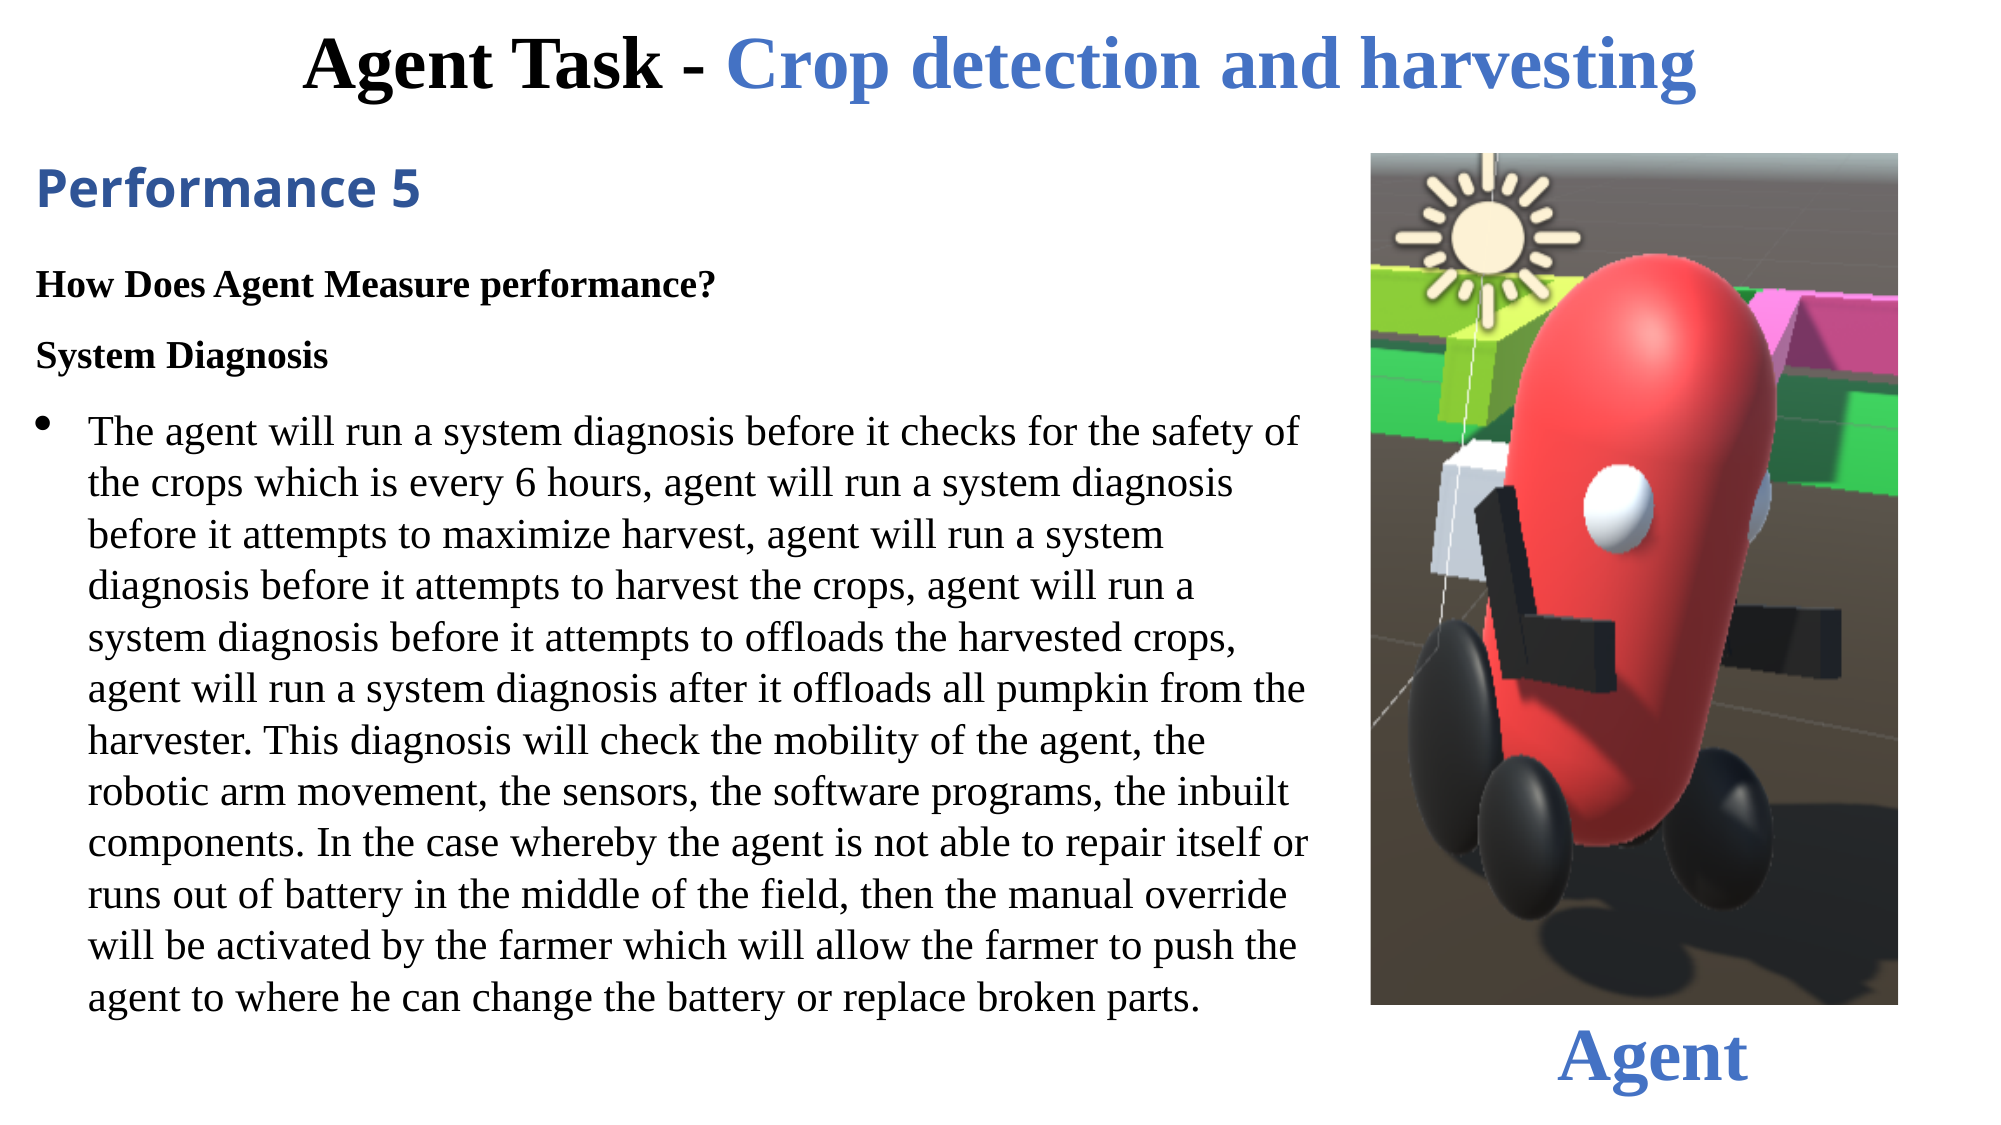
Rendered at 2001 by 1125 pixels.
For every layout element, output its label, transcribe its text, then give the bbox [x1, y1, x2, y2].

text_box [1370, 153, 1899, 1118]
title Agent Task - Crop detection and harvesting [137, 3, 1863, 126]
list Performance 5 How Does Agent Measure performance? System Diagnosis The agent will run a system diagnosis before it checks for the safety of the crops which is every 6 hours, agent will run a system diagnosis before it attempts to maximize harvest, agent will run a system diagnosis before it attempts to harvest the crops, agent will run a system diagnosis before it attempts to offloads the harvested crops, agent will run a system diagnosis after it offloads all pumpkin from the harvester. This diagnosis will check the mobility of the agent, the robotic arm movement, the sensors, the software programs, the inbuilt components. In the case whereby the agent is not able to repair itself or runs out of battery in the middle of the field, then the manual override will be activated by the farmer which will allow the farmer to push the agent to where he can change the battery or replace broken parts. [20, 142, 1338, 1083]
